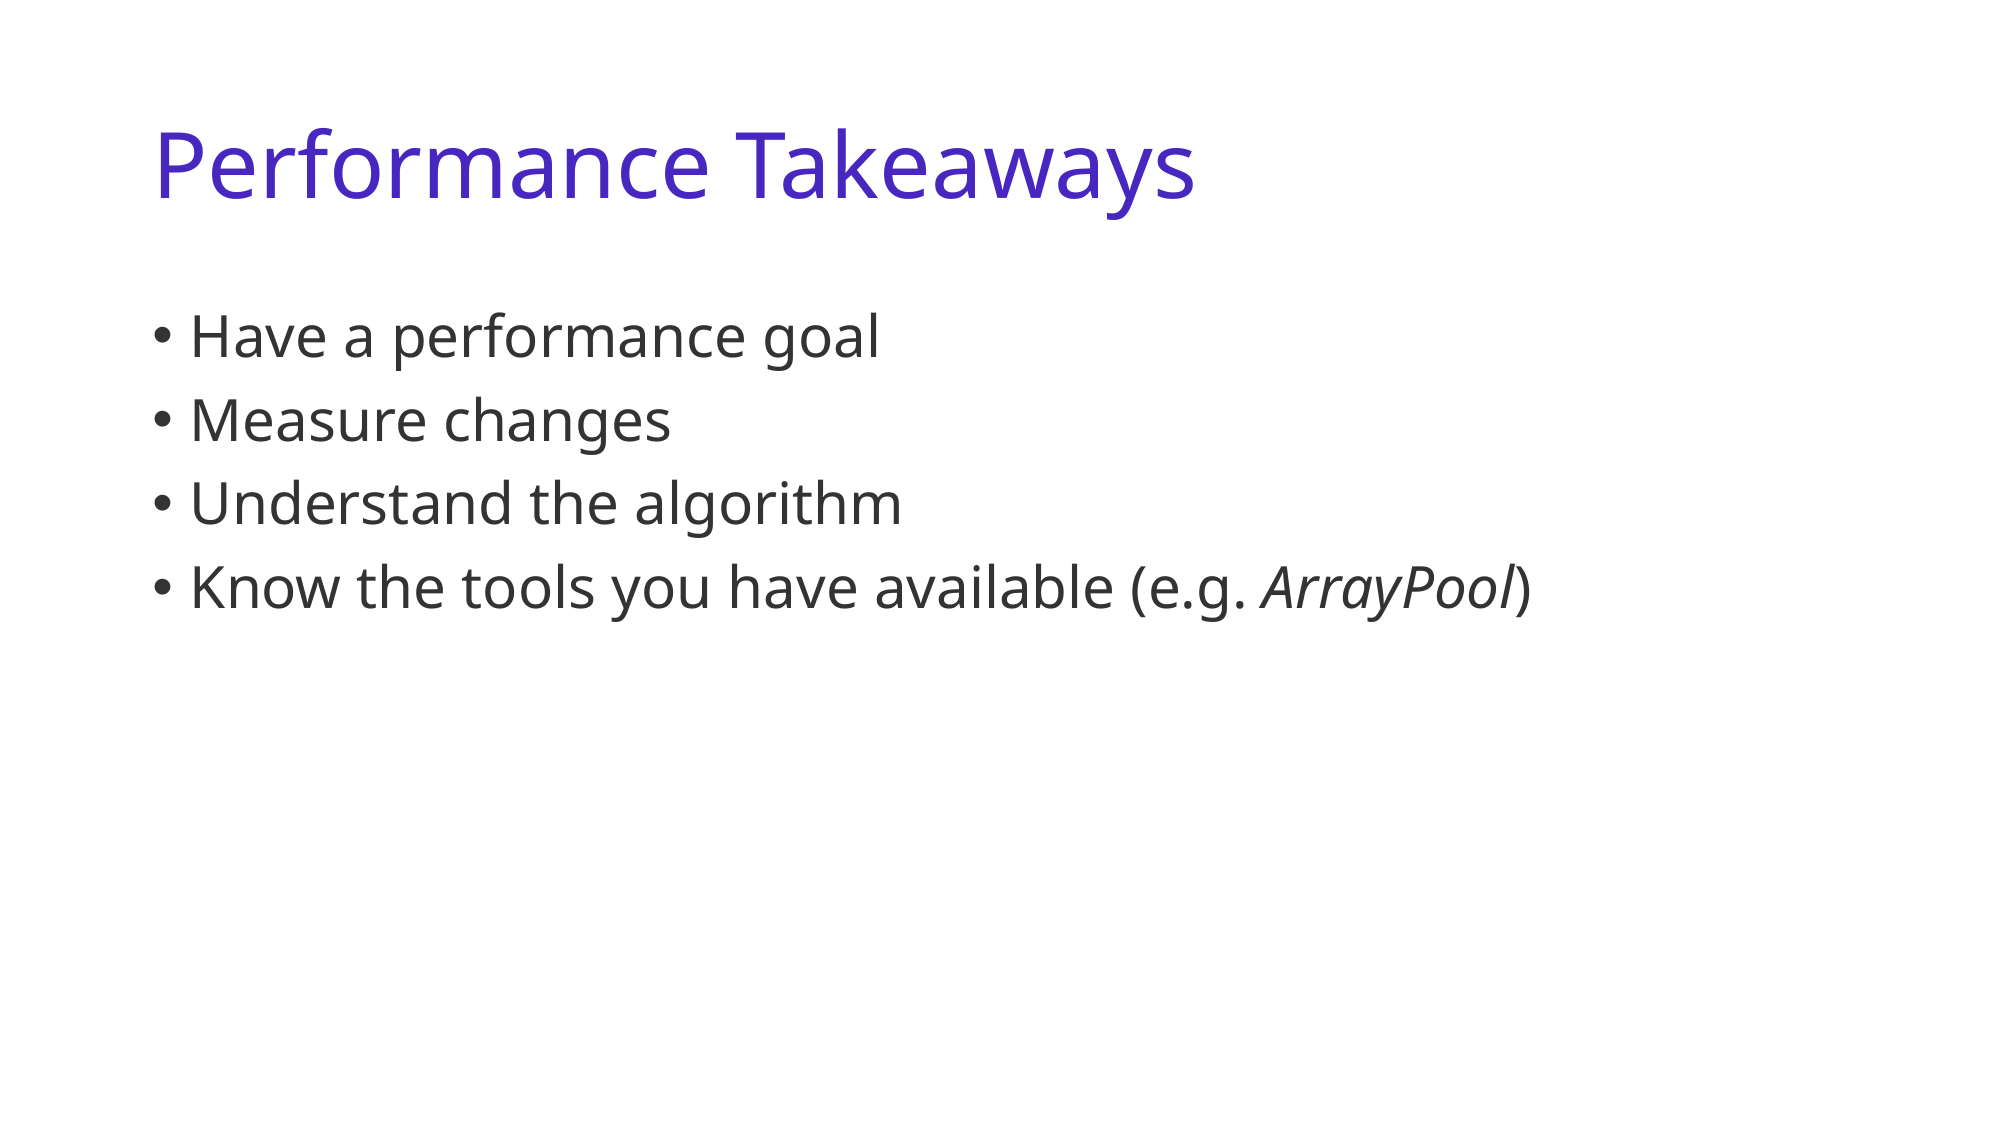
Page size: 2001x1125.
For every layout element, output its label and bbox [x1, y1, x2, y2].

list [137, 299, 1863, 1014]
title [137, 59, 1863, 278]
